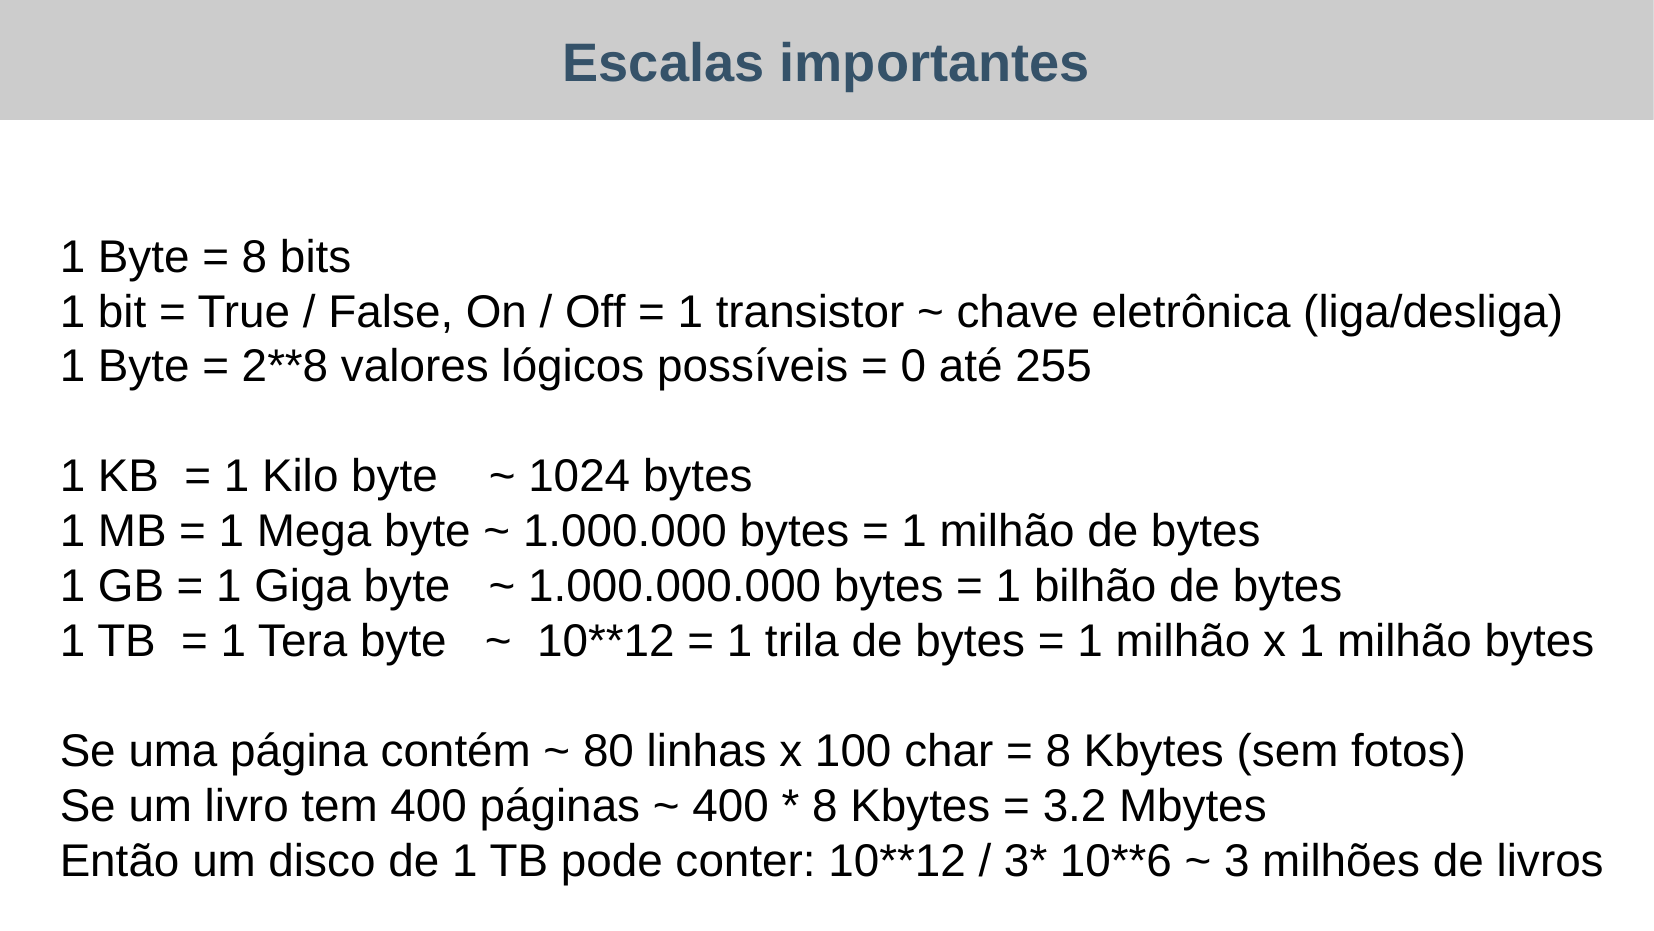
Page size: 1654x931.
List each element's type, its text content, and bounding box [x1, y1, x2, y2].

text_box Escalas importantes [0, 0, 1654, 120]
text_box 1 Byte = 8 bits 1 bit = True / False, On / Off = 1 transistor ~ chave eletrônica (liga/desliga) 1 Byte = 2**8 valores lógicos possíveis = 0 até 255 1 KB = 1 Kilo byte ~ 1024 bytes 1 MB = 1 Mega byte ~ 1.000.000 bytes = 1 milhão de bytes 1 GB = 1 Giga byte ~ 1.000.000.000 bytes = 1 bilhão de bytes 1 TB = 1 Tera byte ~ 10**12 = 1 trila de bytes = 1 milhão x 1 milhão bytes Se uma página contém ~ 80 linhas x 100 char = 8 Kbytes (sem fotos) Se um livro tem 400 páginas ~ 400 * 8 Kbytes = 3.2 Mbytes Então um disco de 1 TB pode conter: 10**12 / 3* 10**6 ~ 3 milhões de livros [45, 218, 1620, 900]
